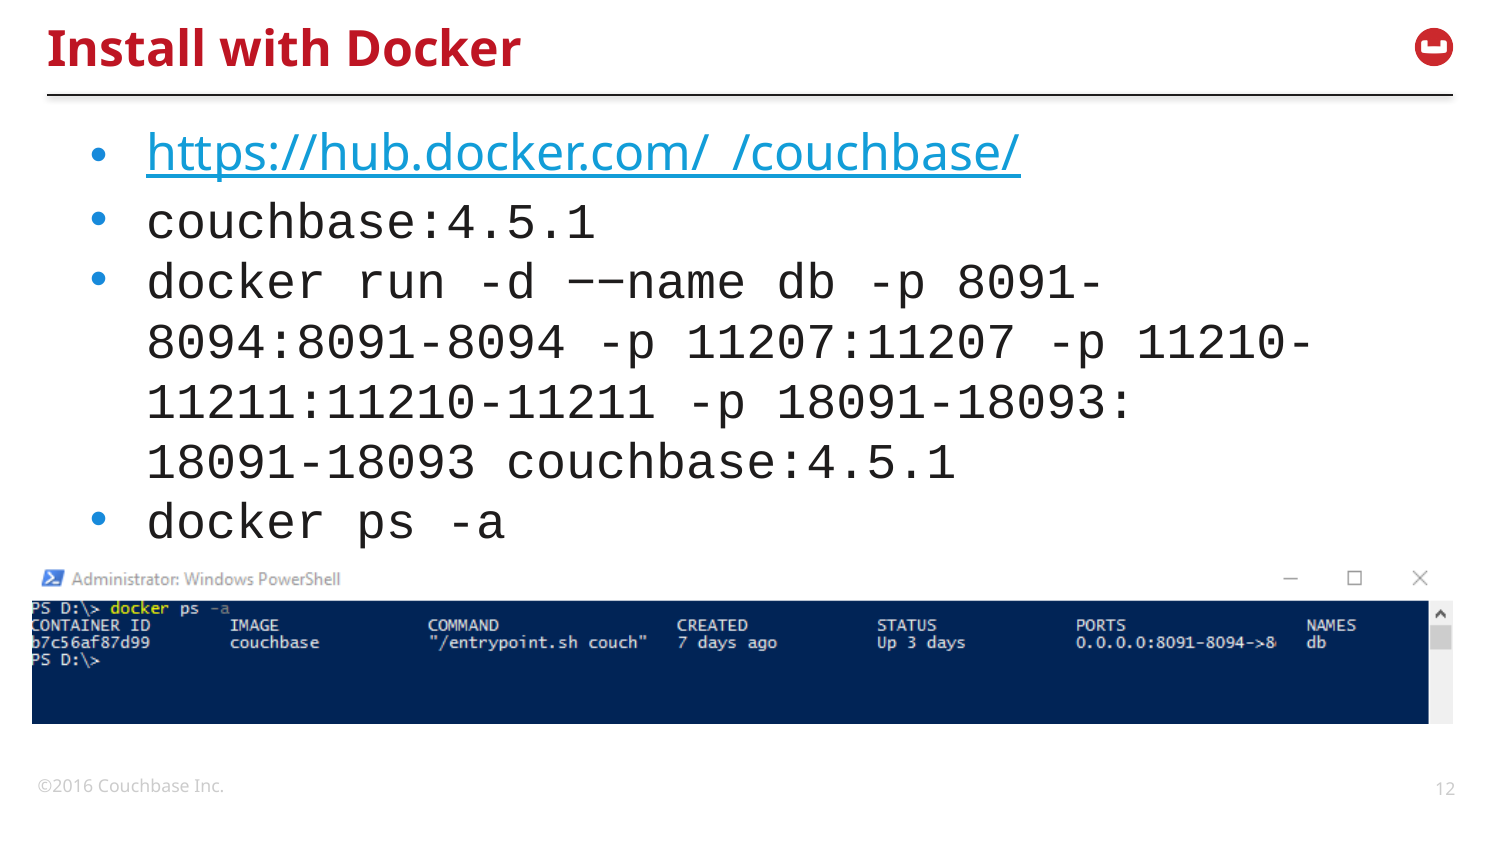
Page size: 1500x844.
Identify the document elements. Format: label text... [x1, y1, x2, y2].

title Install with Docker [32, 7, 1345, 96]
picture [32, 561, 1454, 724]
picture [1414, 27, 1454, 67]
text_box https://hub.docker.com/_/couchbase/ couchbase:4.5.1 docker run -d −−name db -p 8091-8094:8091-8094 -p 11207:11207 -p 11210-11211:11210-11211 -p 18091-18093: 18091-18093 couchbase:4.5.1 docker ps -a [74, 112, 1389, 560]
